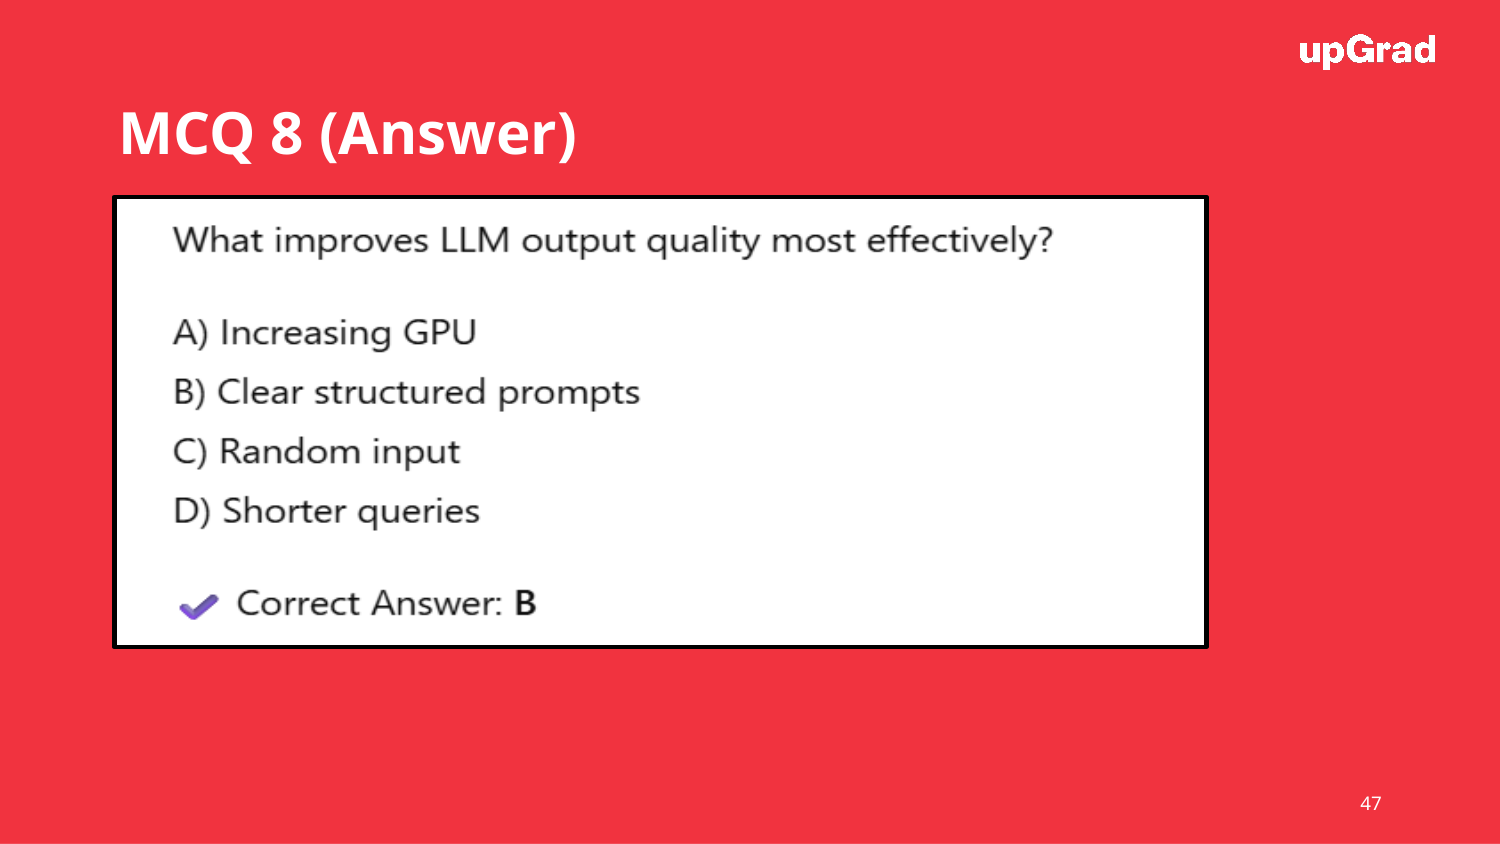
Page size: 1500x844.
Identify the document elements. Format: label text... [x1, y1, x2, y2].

picture [116, 198, 1205, 645]
picture [1300, 34, 1435, 70]
slide_number 47 [1059, 782, 1397, 827]
title MCQ 8 (Answer) [103, 89, 1087, 182]
